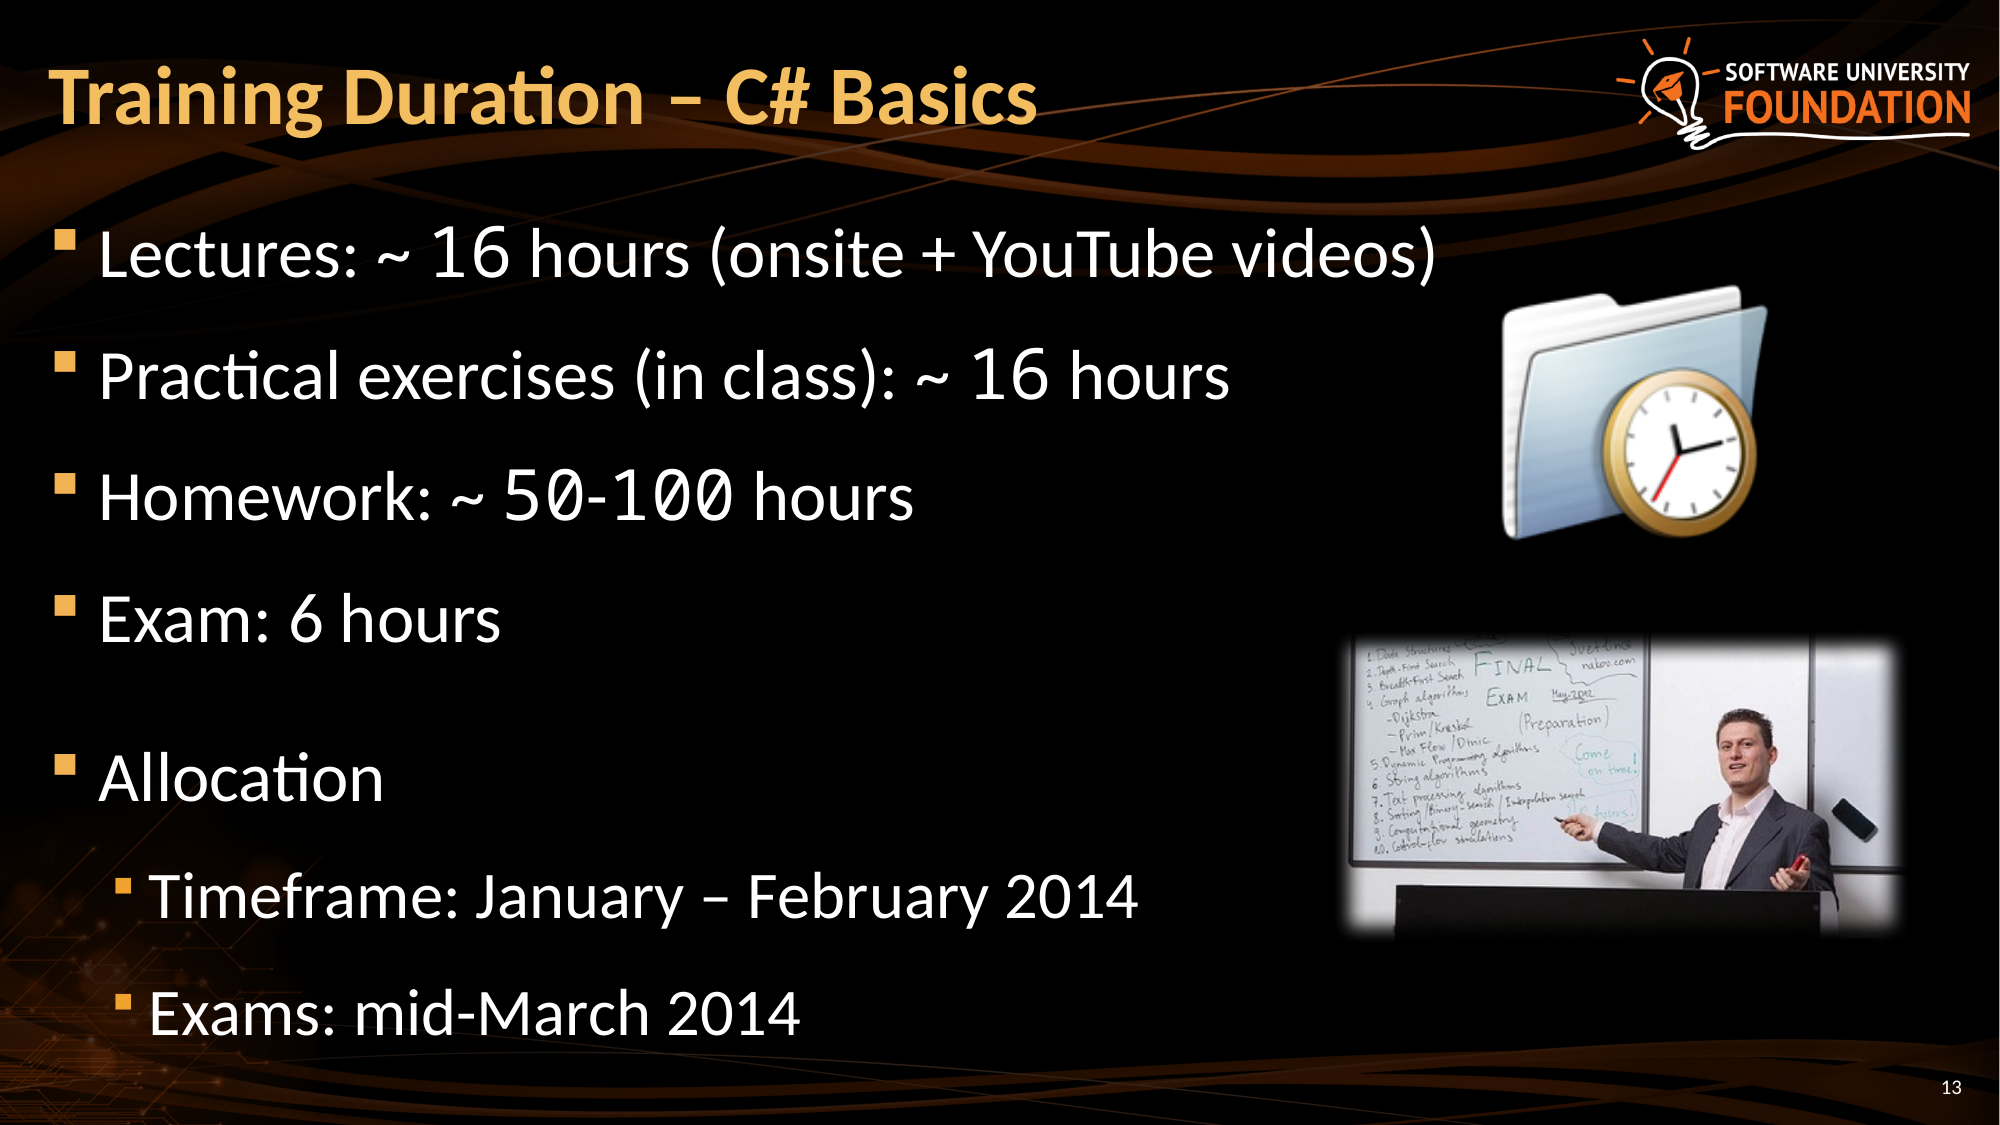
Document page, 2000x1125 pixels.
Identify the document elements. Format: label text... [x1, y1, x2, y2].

title Training Duration – C# Basics [30, 6, 1602, 189]
picture [0, 0, 2000, 1125]
list Lectures: ~ 16 hours (onsite + YouTube videos) Practical exercises (in class): ~ 16 hours Homework: ~ 50-100 hours Exam: 6 hours Allocation Timeframe: January – February 2014 Exams: mid-March 2014 [31, 188, 1968, 1103]
